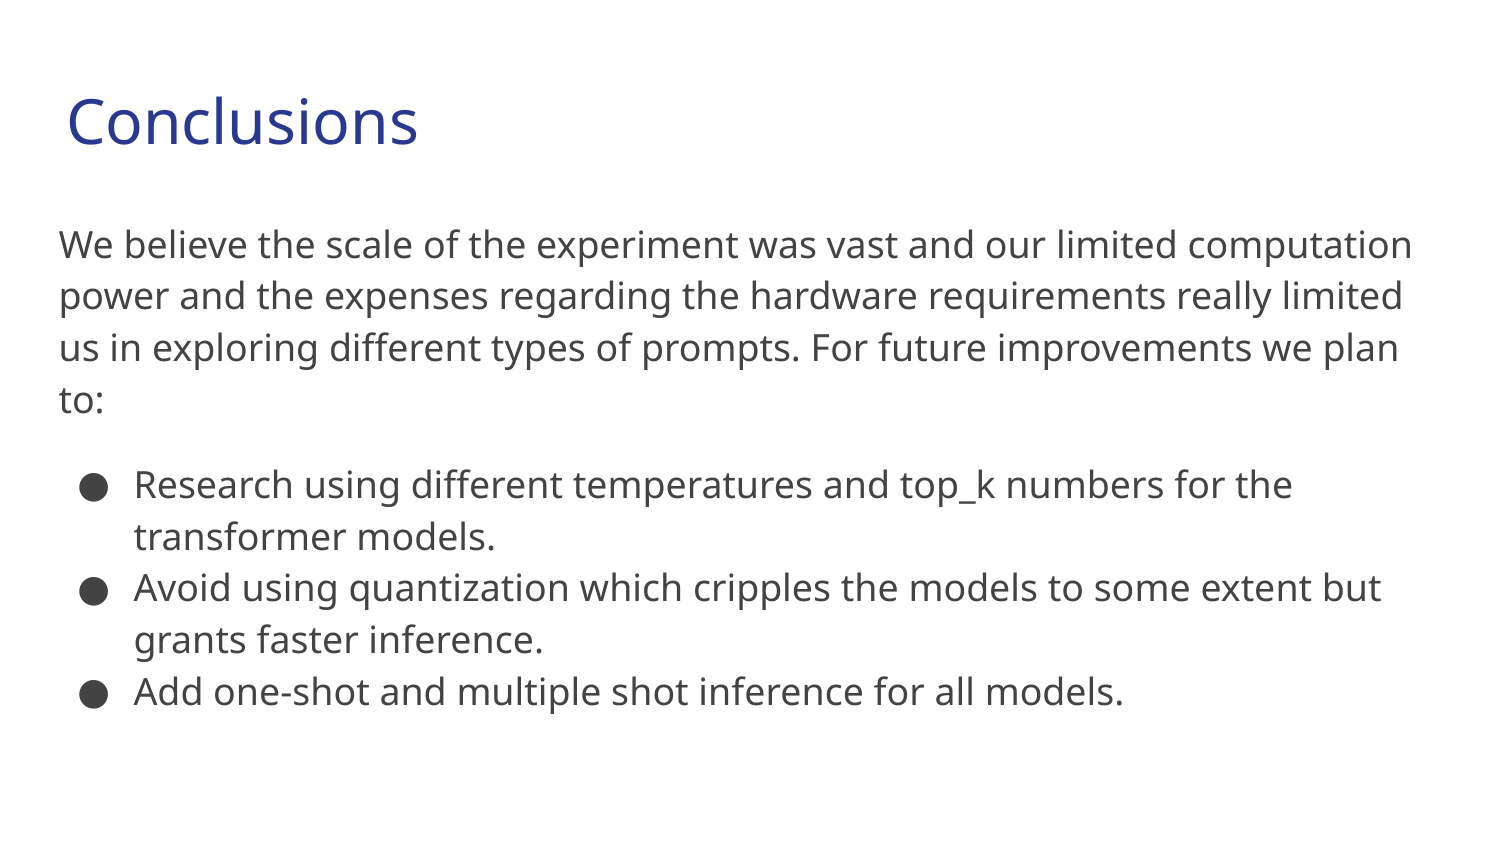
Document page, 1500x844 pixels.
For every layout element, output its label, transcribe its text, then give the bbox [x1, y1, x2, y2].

title Conclusions [51, 67, 1449, 167]
subtitle We believe the scale of the experiment was vast and our limited computation power and the expenses regarding the hardware requirements really limited us in exploring different types of prompts. For future improvements we plan to: Research using different temperatures and top_k numbers for the transformer models. Avoid using quantization which cripples the models to some extent but grants faster inference. Add one-shot and multiple shot inference for all models. [43, 198, 1463, 794]
